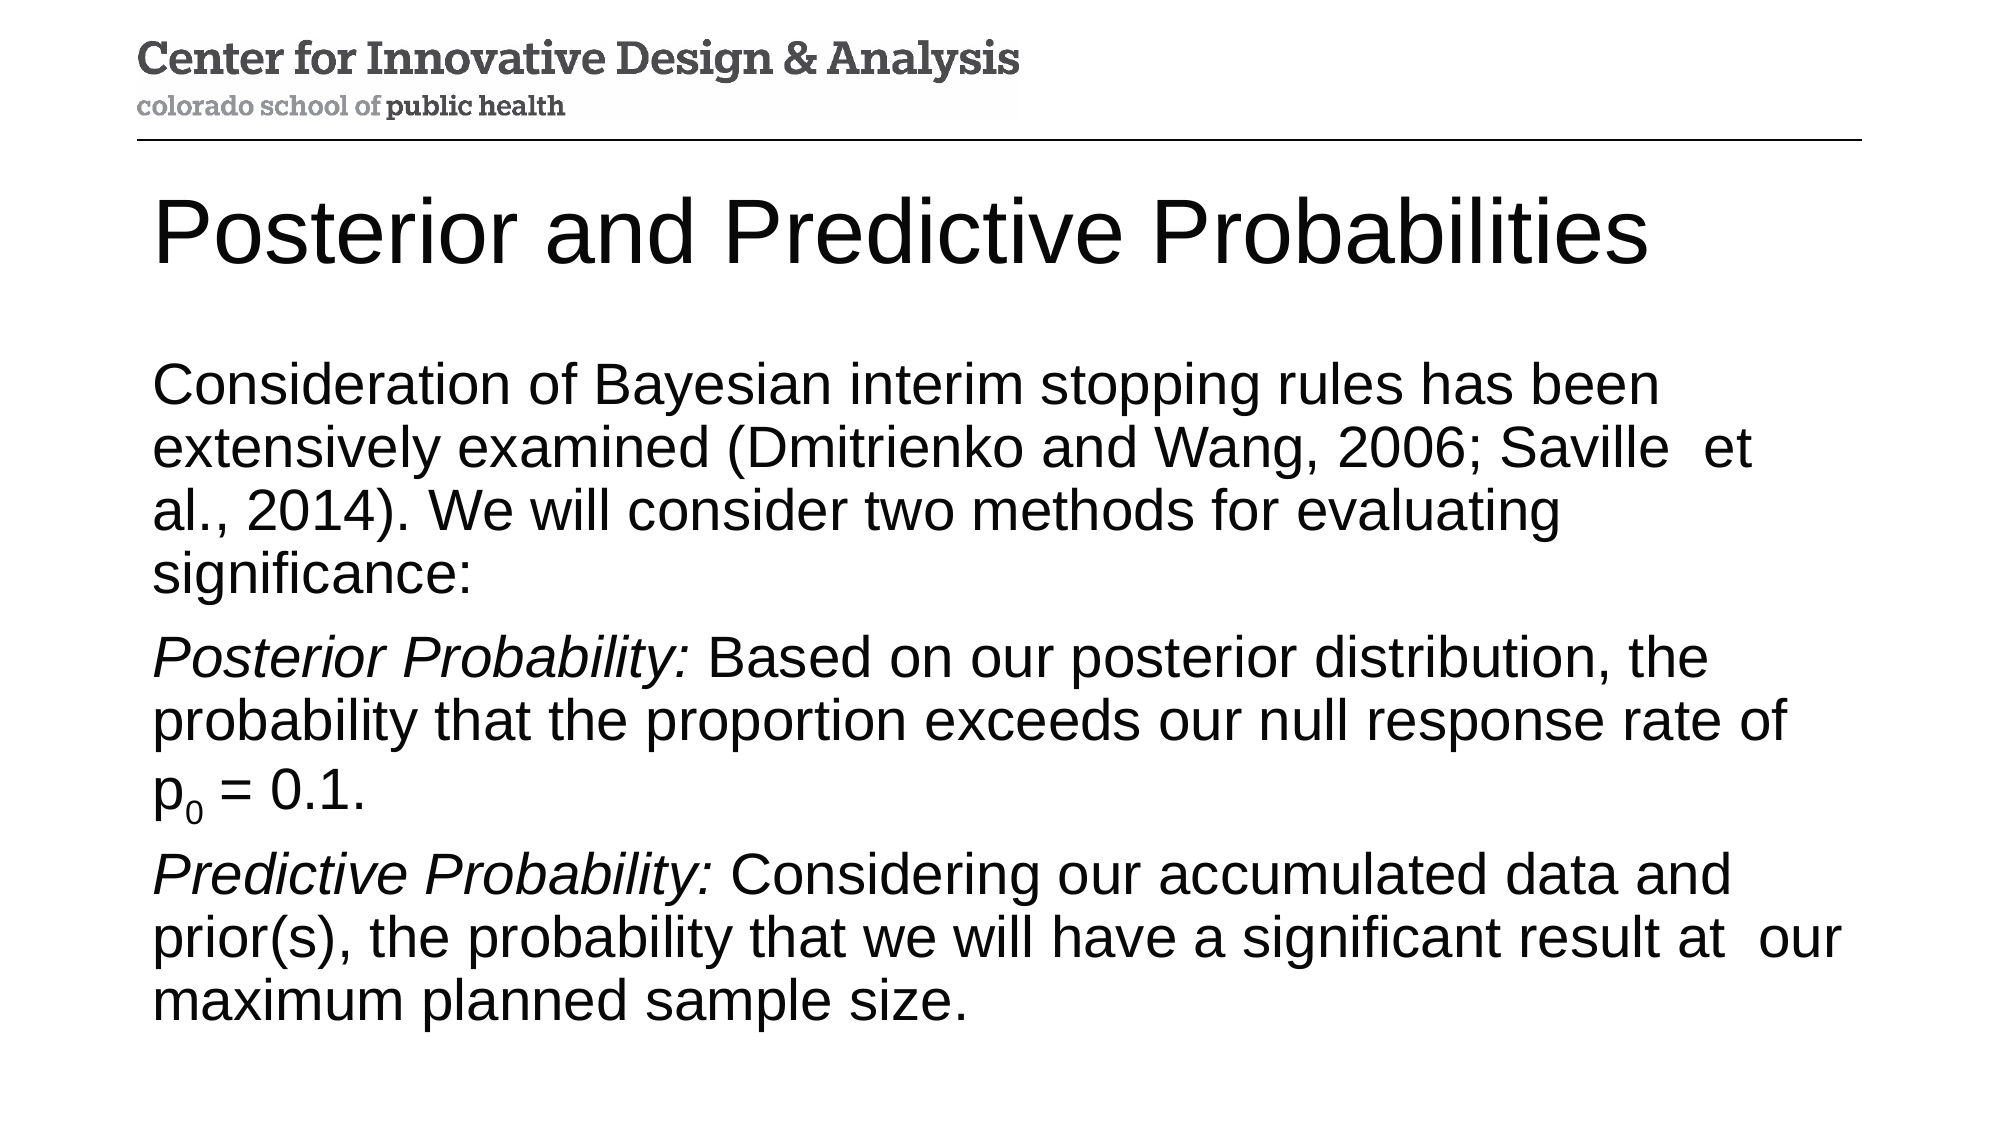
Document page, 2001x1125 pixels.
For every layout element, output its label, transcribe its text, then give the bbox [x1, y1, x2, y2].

picture [137, 39, 1019, 120]
list Consideration of Bayesian interim stopping rules has been extensively examined (Dmitrienko and Wang, 2006; Saville et al., 2014). We will consider two methods for evaluating significance: Posterior Probability: Based on our posterior distribution, the probability that the proportion exceeds our null response rate of p0 = 0.1. Predictive Probability: Considering our accumulated data and prior(s), the probability that we will have a significant result at our maximum planned sample size. [137, 347, 1863, 1078]
title Posterior and Predictive Probabilities [137, 150, 1863, 318]
